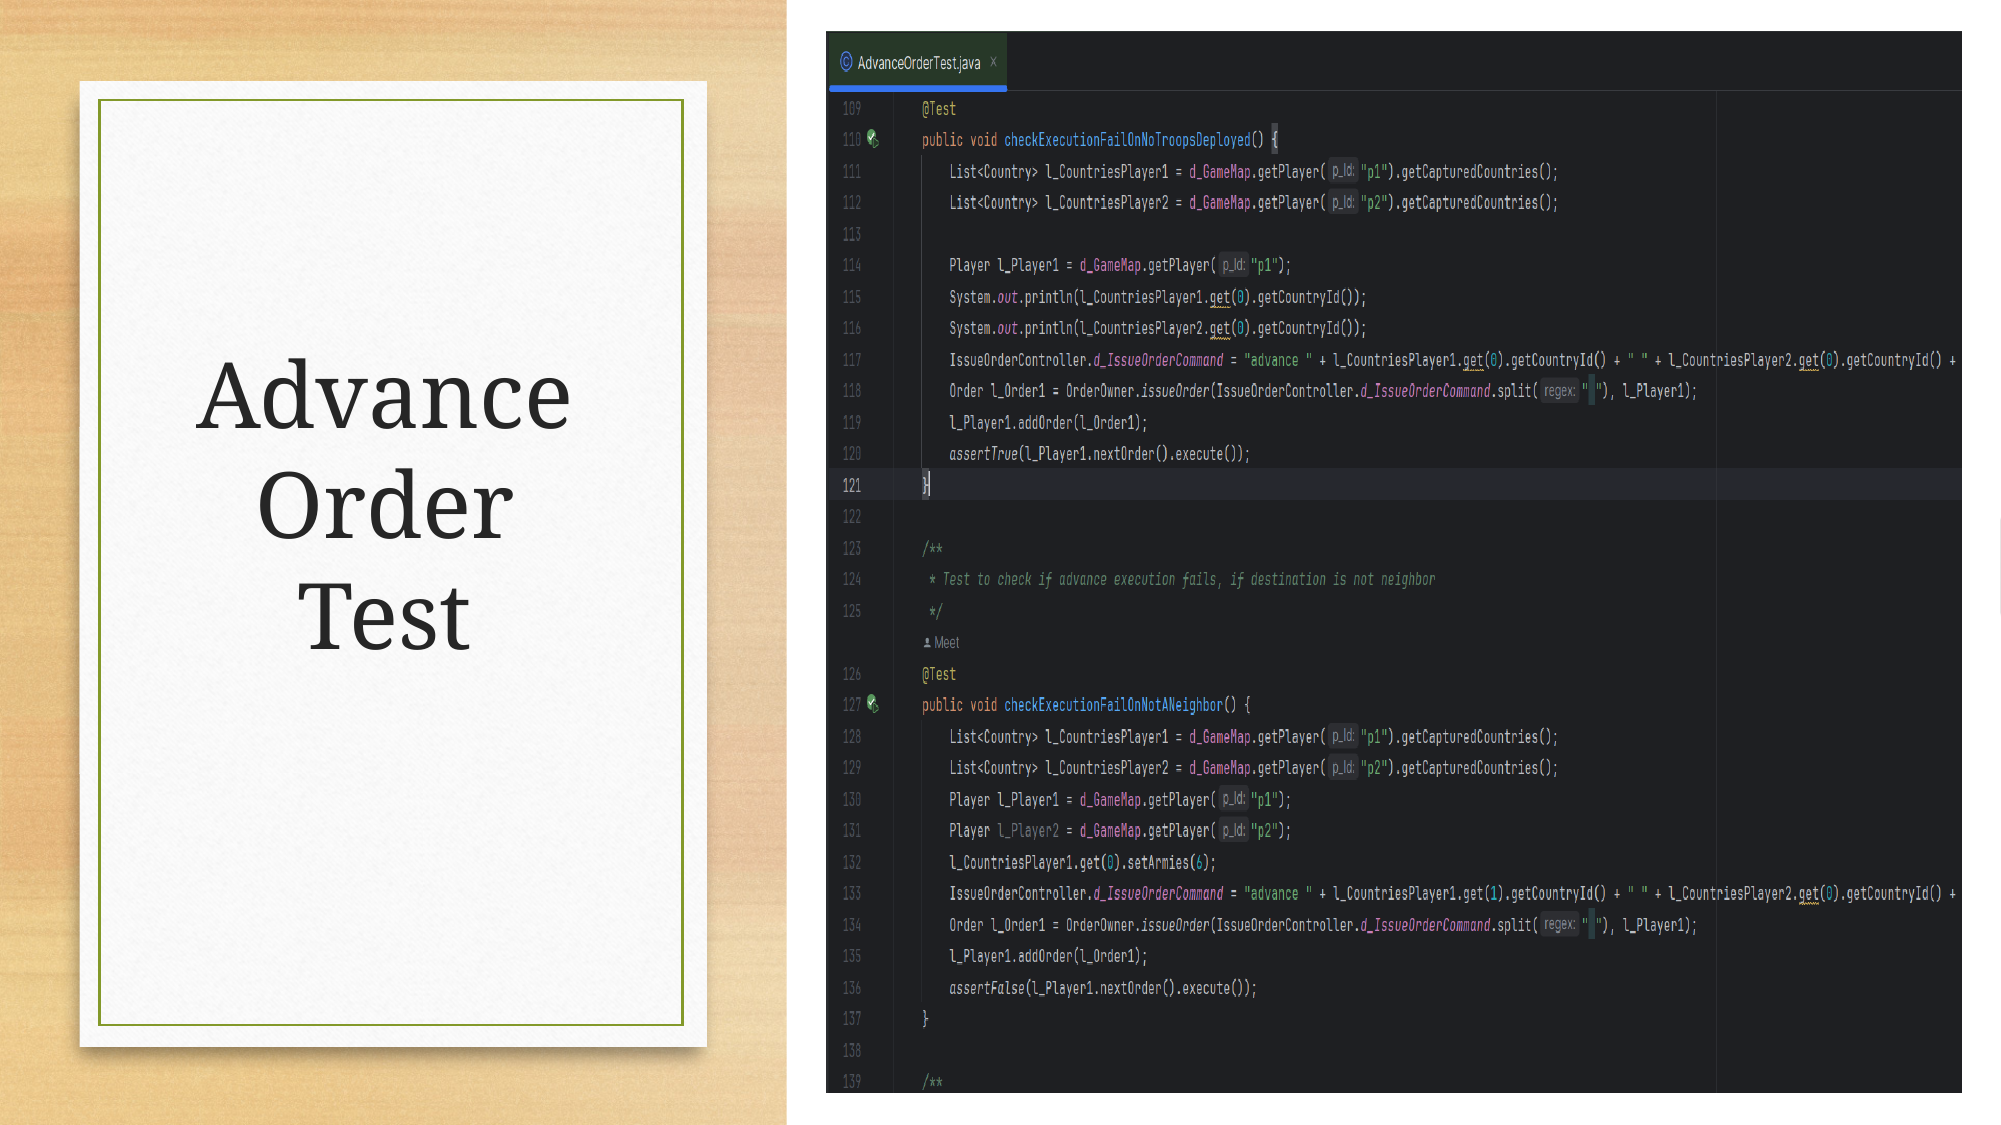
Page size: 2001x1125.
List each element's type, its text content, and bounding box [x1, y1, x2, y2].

text_box [0, 0, 785, 1125]
text_box [99, 99, 683, 1026]
text_box [78, 80, 708, 1048]
picture [826, 31, 1962, 1094]
title Advance Order Test [152, 212, 618, 675]
text_box [785, 0, 2000, 1125]
